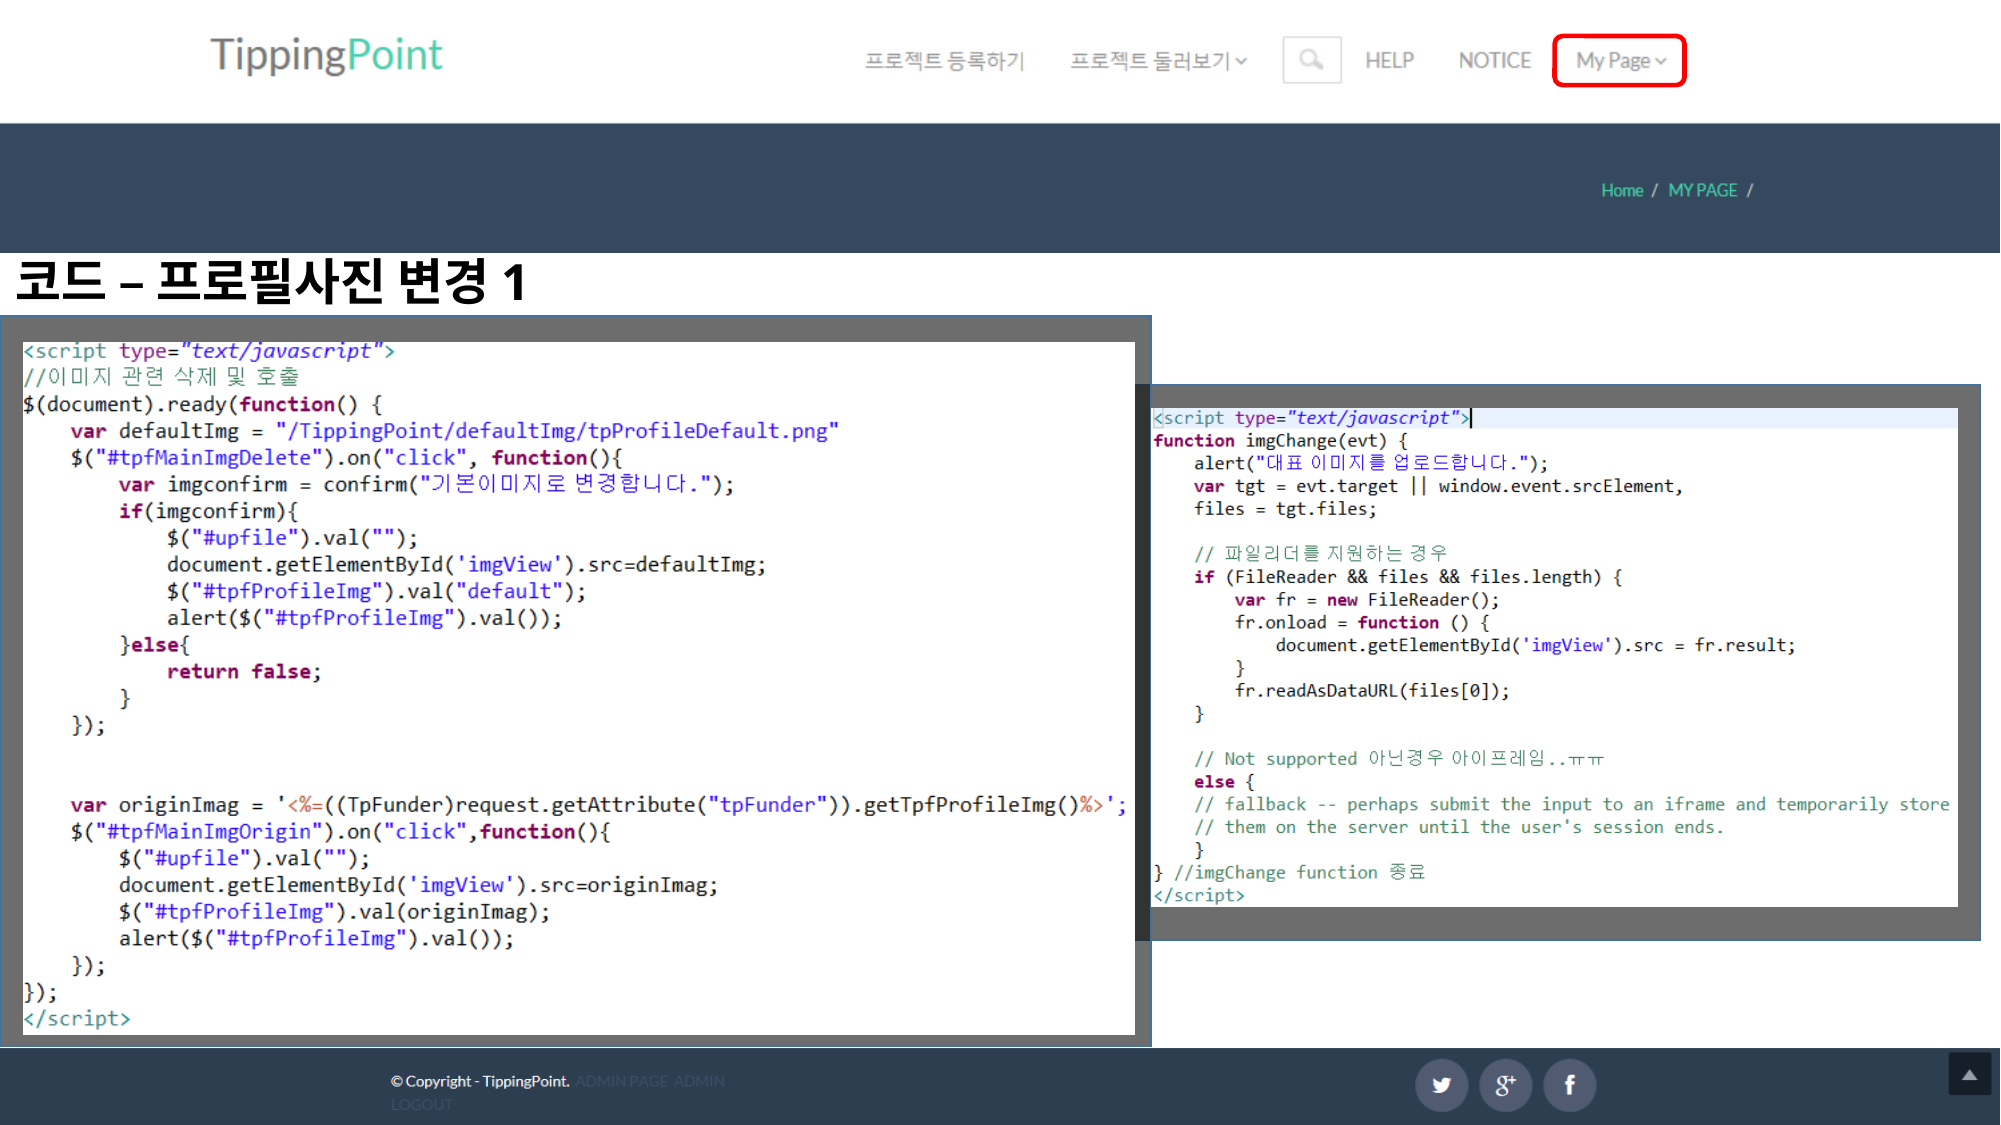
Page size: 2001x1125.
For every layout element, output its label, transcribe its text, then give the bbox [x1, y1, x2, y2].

text_box 코드 – 프로필사진 변경1 [0, 262, 2000, 429]
picture [1151, 408, 1959, 908]
picture [23, 342, 1135, 1036]
text_box [0, 429, 1152, 1046]
picture [0, 18, 2000, 253]
text_box [1152, 429, 1981, 941]
picture [0, 1046, 2000, 1125]
